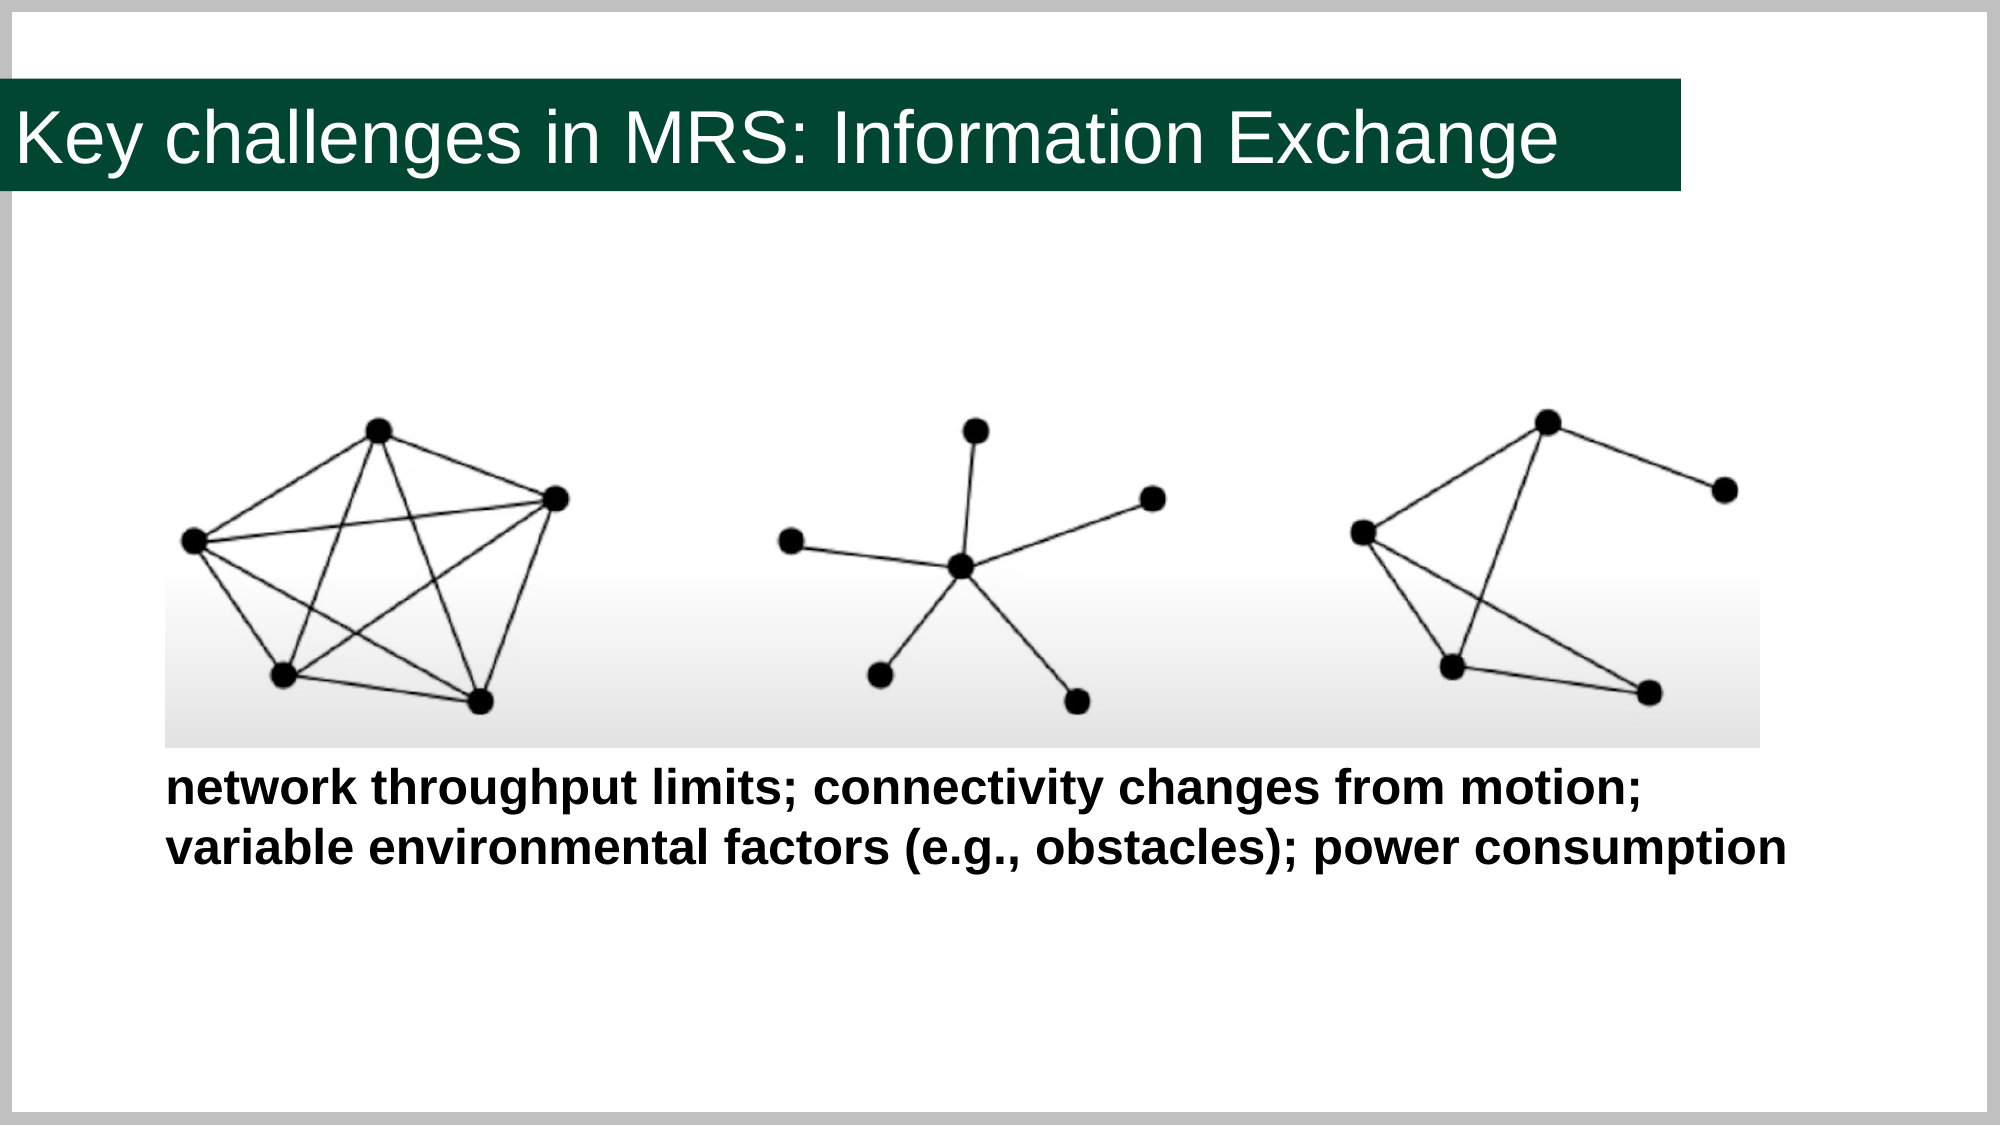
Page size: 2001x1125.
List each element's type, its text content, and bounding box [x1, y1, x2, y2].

text_box [0, 0, 2000, 1125]
text_box network throughput limits; connectivity changes from motion; variable environmental factors (e.g., obstacles); power consumption [150, 747, 1850, 882]
text_box [0, 78, 1681, 192]
picture [164, 396, 1760, 748]
text_box Key challenges in MRS: Information Exchange [0, 84, 1584, 184]
